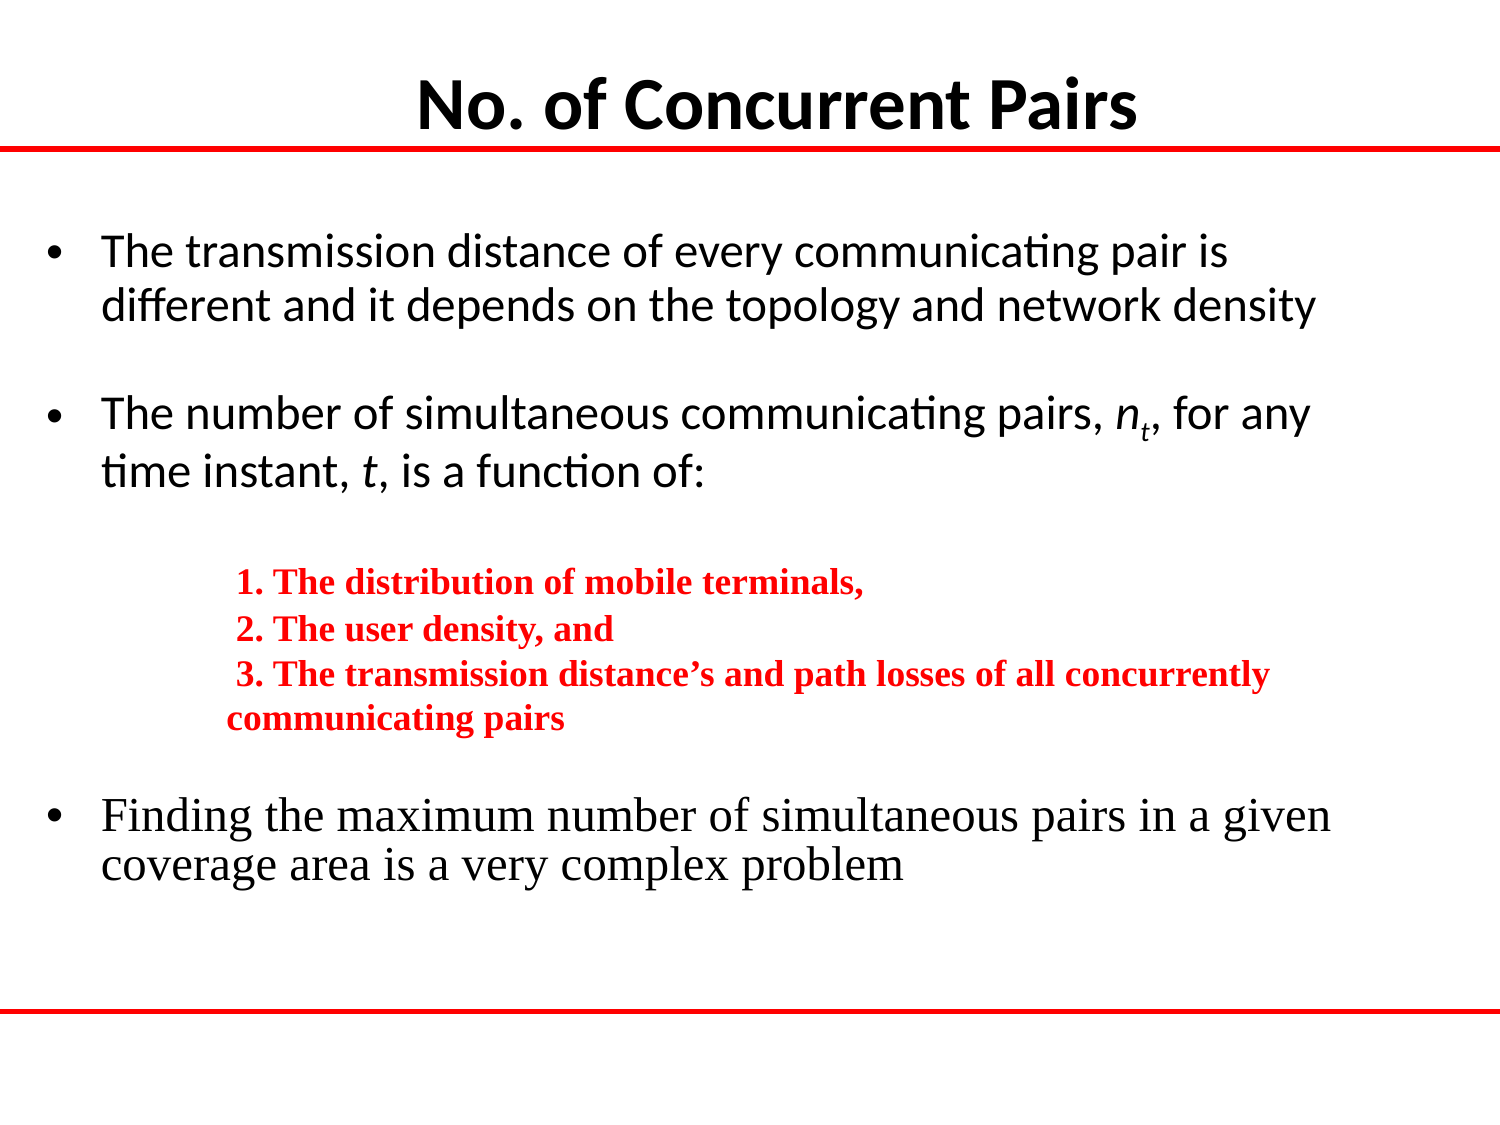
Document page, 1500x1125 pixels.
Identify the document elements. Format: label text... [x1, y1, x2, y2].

text_box No. of Concurrent Pairs [402, 46, 1155, 146]
list The transmission distance of every communicating pair is different and it depends on the topology and network density The number of simultaneous communicating pairs, nt, for any time instant, t, is a function of: 1. The distribution of mobile terminals, 2. The user density, and 3. The transmission distance’s and path losses of all concurrently communicating pairs Finding the maximum number of simultaneous pairs in a given coverage area is a very complex problem [31, 224, 1500, 900]
